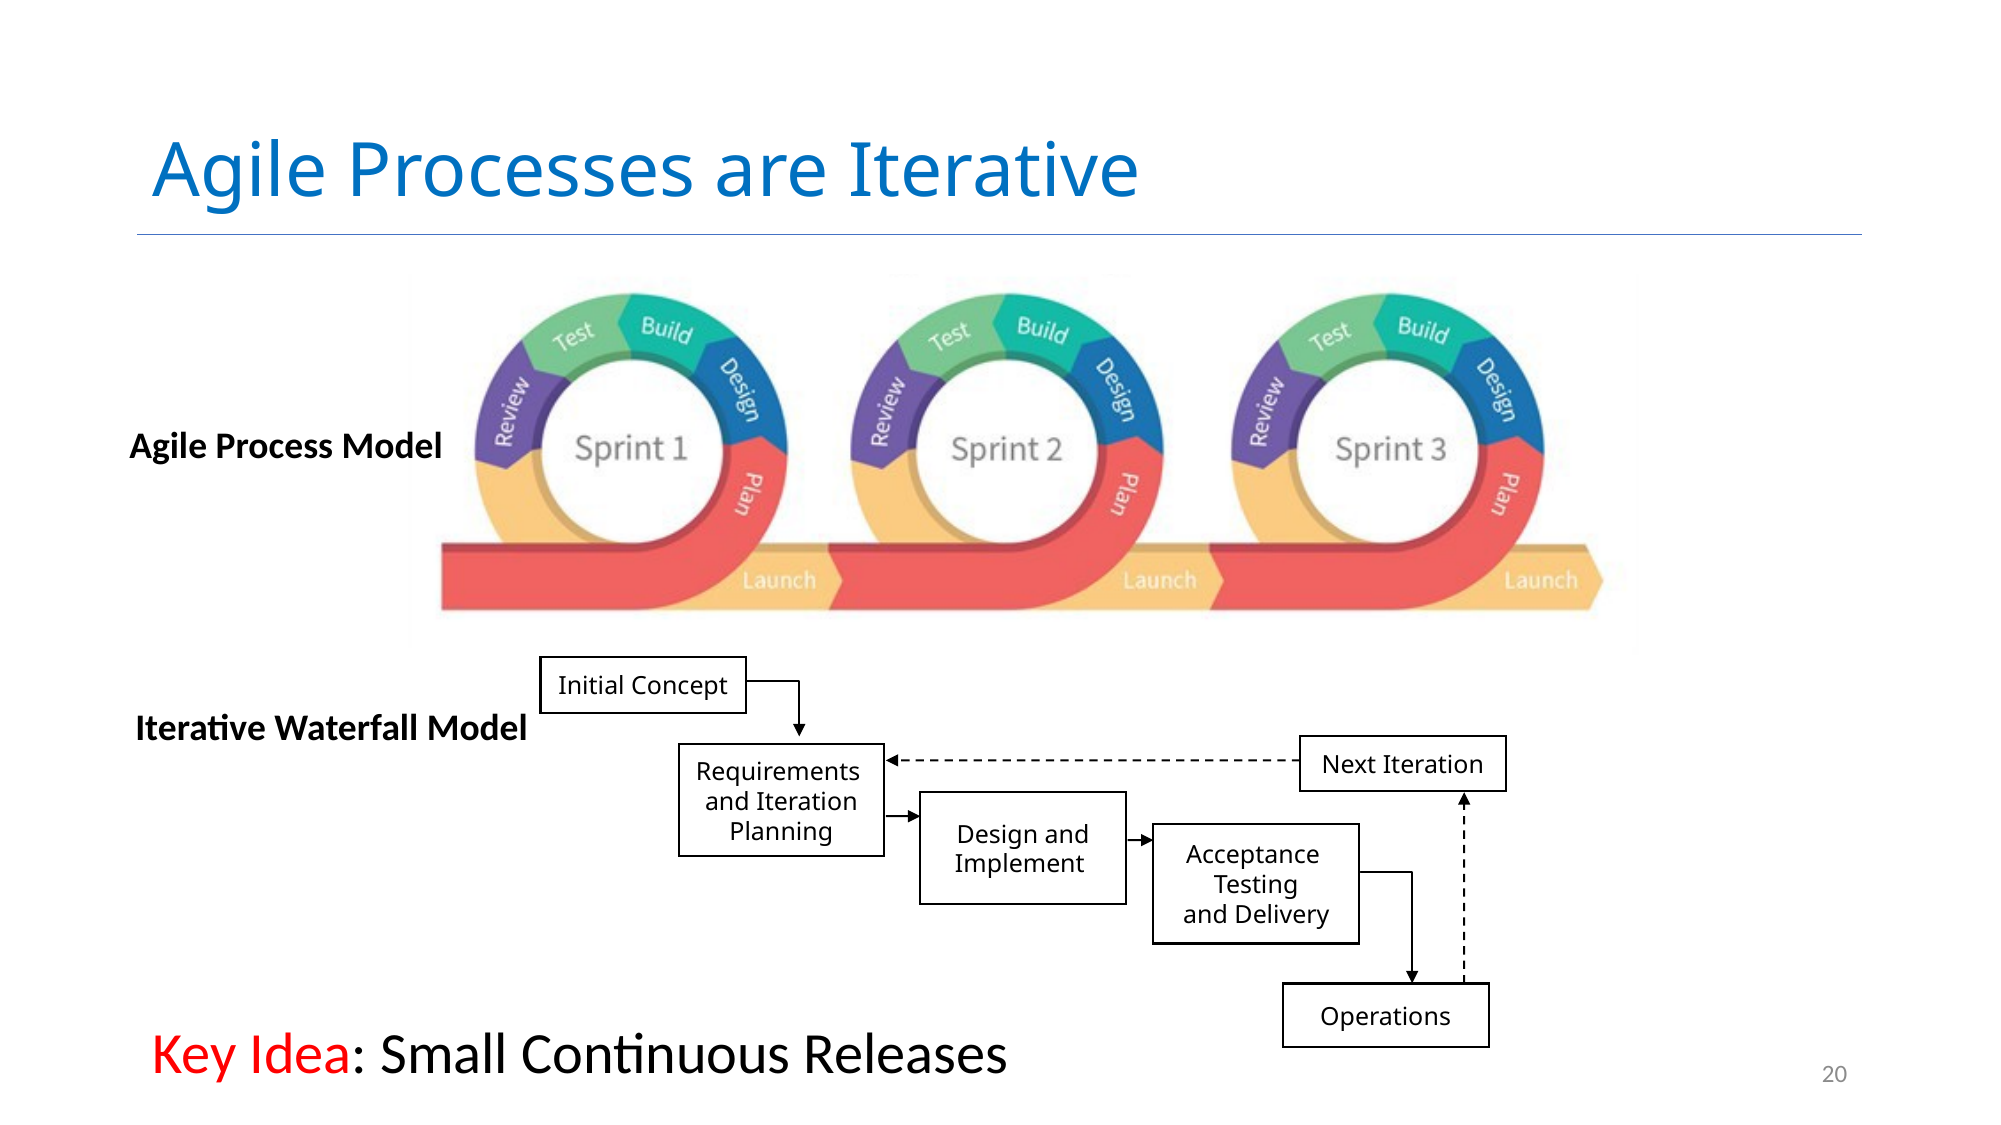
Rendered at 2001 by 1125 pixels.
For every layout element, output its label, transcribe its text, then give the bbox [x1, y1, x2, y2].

picture [408, 274, 1639, 656]
text_box Agile Process Model [113, 368, 265, 520]
list Key Idea: Small Continuous Releases [137, 1015, 1218, 1101]
text_box Iterative Waterfall Model [119, 649, 539, 801]
title Agile Processes are Iterative [137, 3, 1863, 221]
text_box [540, 656, 1506, 1048]
slide_number 20 [1412, 1042, 1863, 1103]
